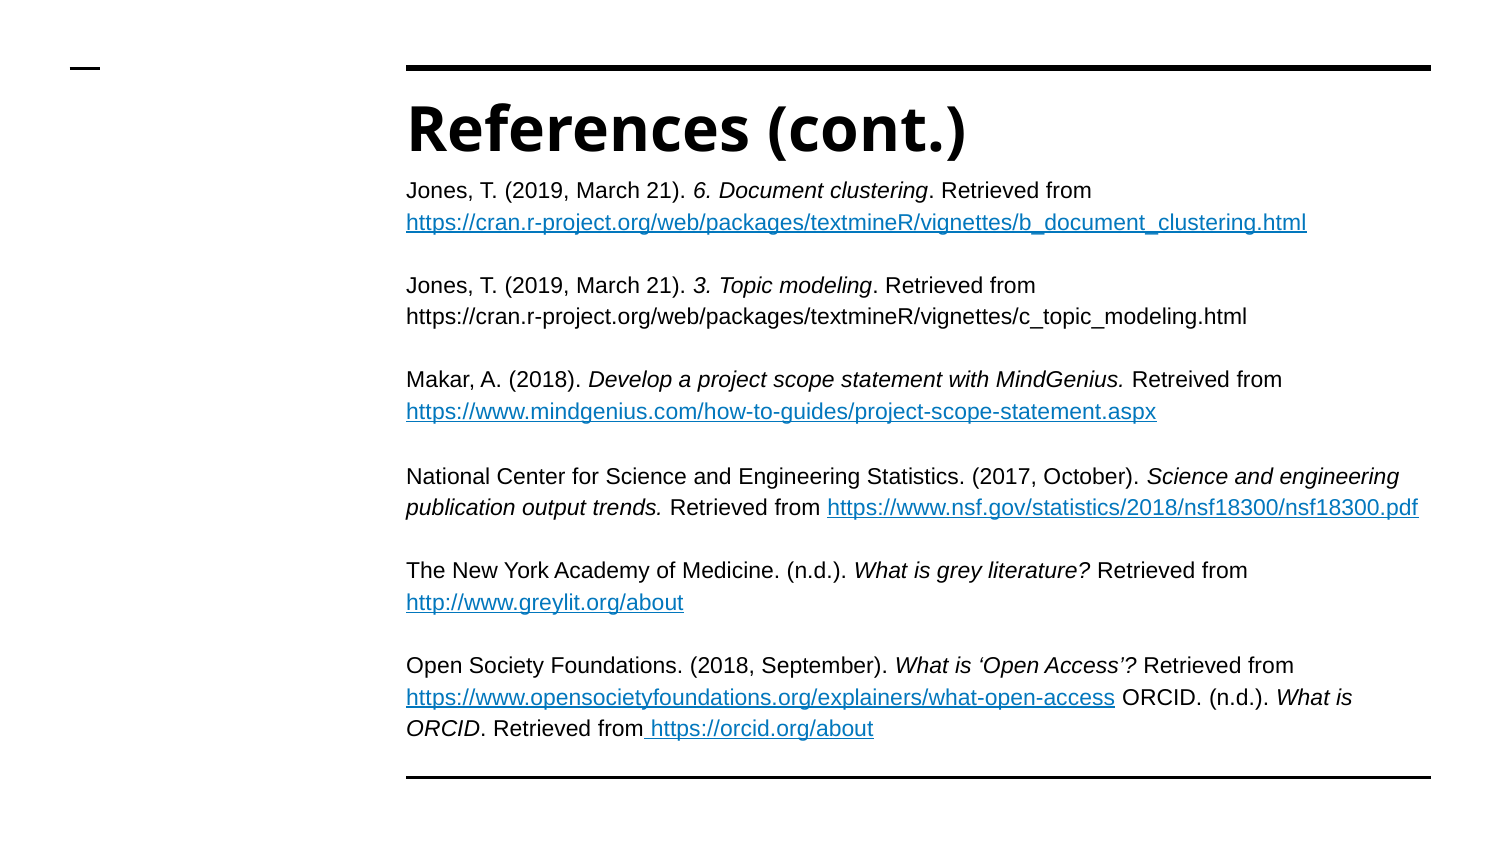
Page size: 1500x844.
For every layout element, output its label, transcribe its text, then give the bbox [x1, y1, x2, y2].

title References (cont.) [391, 73, 1429, 156]
list Jones, T. (2019, March 21). 6. Document clustering. Retrieved from https://cran.r-project.org/web/packages/textmineR/vignettes/b_document_clustering.html Jones, T. (2019, March 21). 3. Topic modeling. Retrieved from https://cran.r-project.org/web/packages/textmineR/vignettes/c_topic_modeling.html Makar, A. (2018). Develop a project scope statement with MindGenius. Retreived from https://www.mindgenius.com/how-to-guides/project-scope-statement.aspx National Center for Science and Engineering Statistics. (2017, October). Science and engineering publication output trends. Retrieved from https://www.nsf.gov/statistics/2018/nsf18300/nsf18300.pdf The New York Academy of Medicine. (n.d.). What is grey literature? Retrieved from http://www.greylit.org/about Open Society Foundations. (2018, September). What is ‘Open Access’? Retrieved from https://www.opensocietyfoundations.org/explainers/what-open-access ORCID. (n.d.). What is ORCID. Retrieved from https://orcid.org/about [391, 156, 1438, 775]
